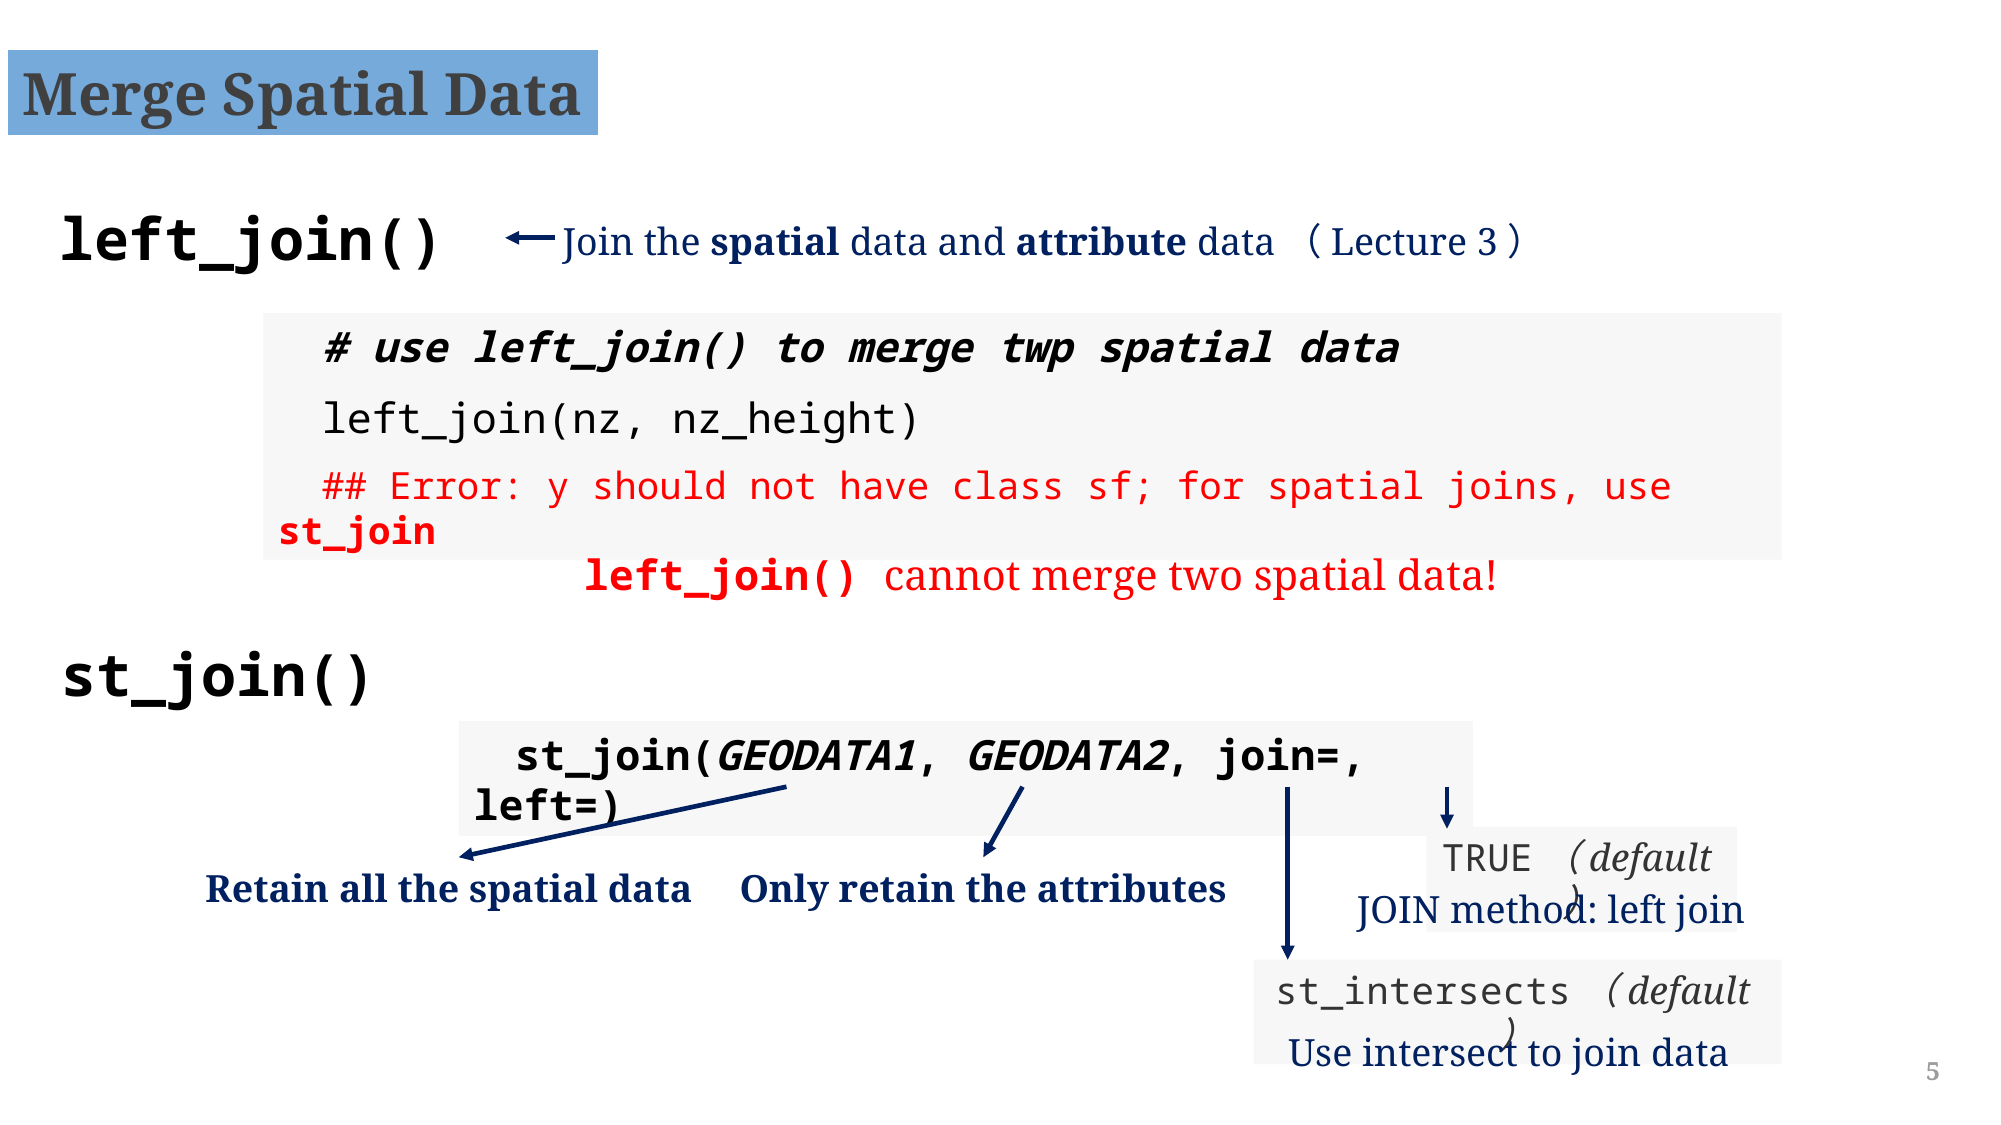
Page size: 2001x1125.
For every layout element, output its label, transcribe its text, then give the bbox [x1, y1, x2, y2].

text_box Use intersect to join data [1245, 1021, 1773, 1081]
text_box TRUE（default） [1426, 826, 1737, 878]
text_box left_join() cannot merge two spatial data! [569, 541, 1514, 606]
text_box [983, 786, 1023, 858]
text_box left_join() [44, 194, 459, 280]
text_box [458, 786, 787, 858]
text_box # use left_join() to merge twp spatial data left_join(nz, nz_height) ## Error: y should not have class sf; for spatial joins, use st_join [263, 313, 1782, 560]
text_box Retain all the spatial data [190, 857, 708, 918]
text_box Only retain the attributes [724, 857, 1242, 917]
text_box st_intersects（default） [1253, 959, 1782, 1065]
text_box Merge Spatial Data [8, 50, 598, 135]
text_box st_join(GEODATA1, GEODATA2, join=, left=) [458, 721, 1473, 836]
text_box st_join() [47, 631, 392, 716]
slide_number 5 [1505, 1042, 1955, 1103]
text_box JOIN method: left join [1341, 878, 1762, 939]
text_box Join the spatial data and attribute data（Lecture 3） [547, 210, 1560, 271]
